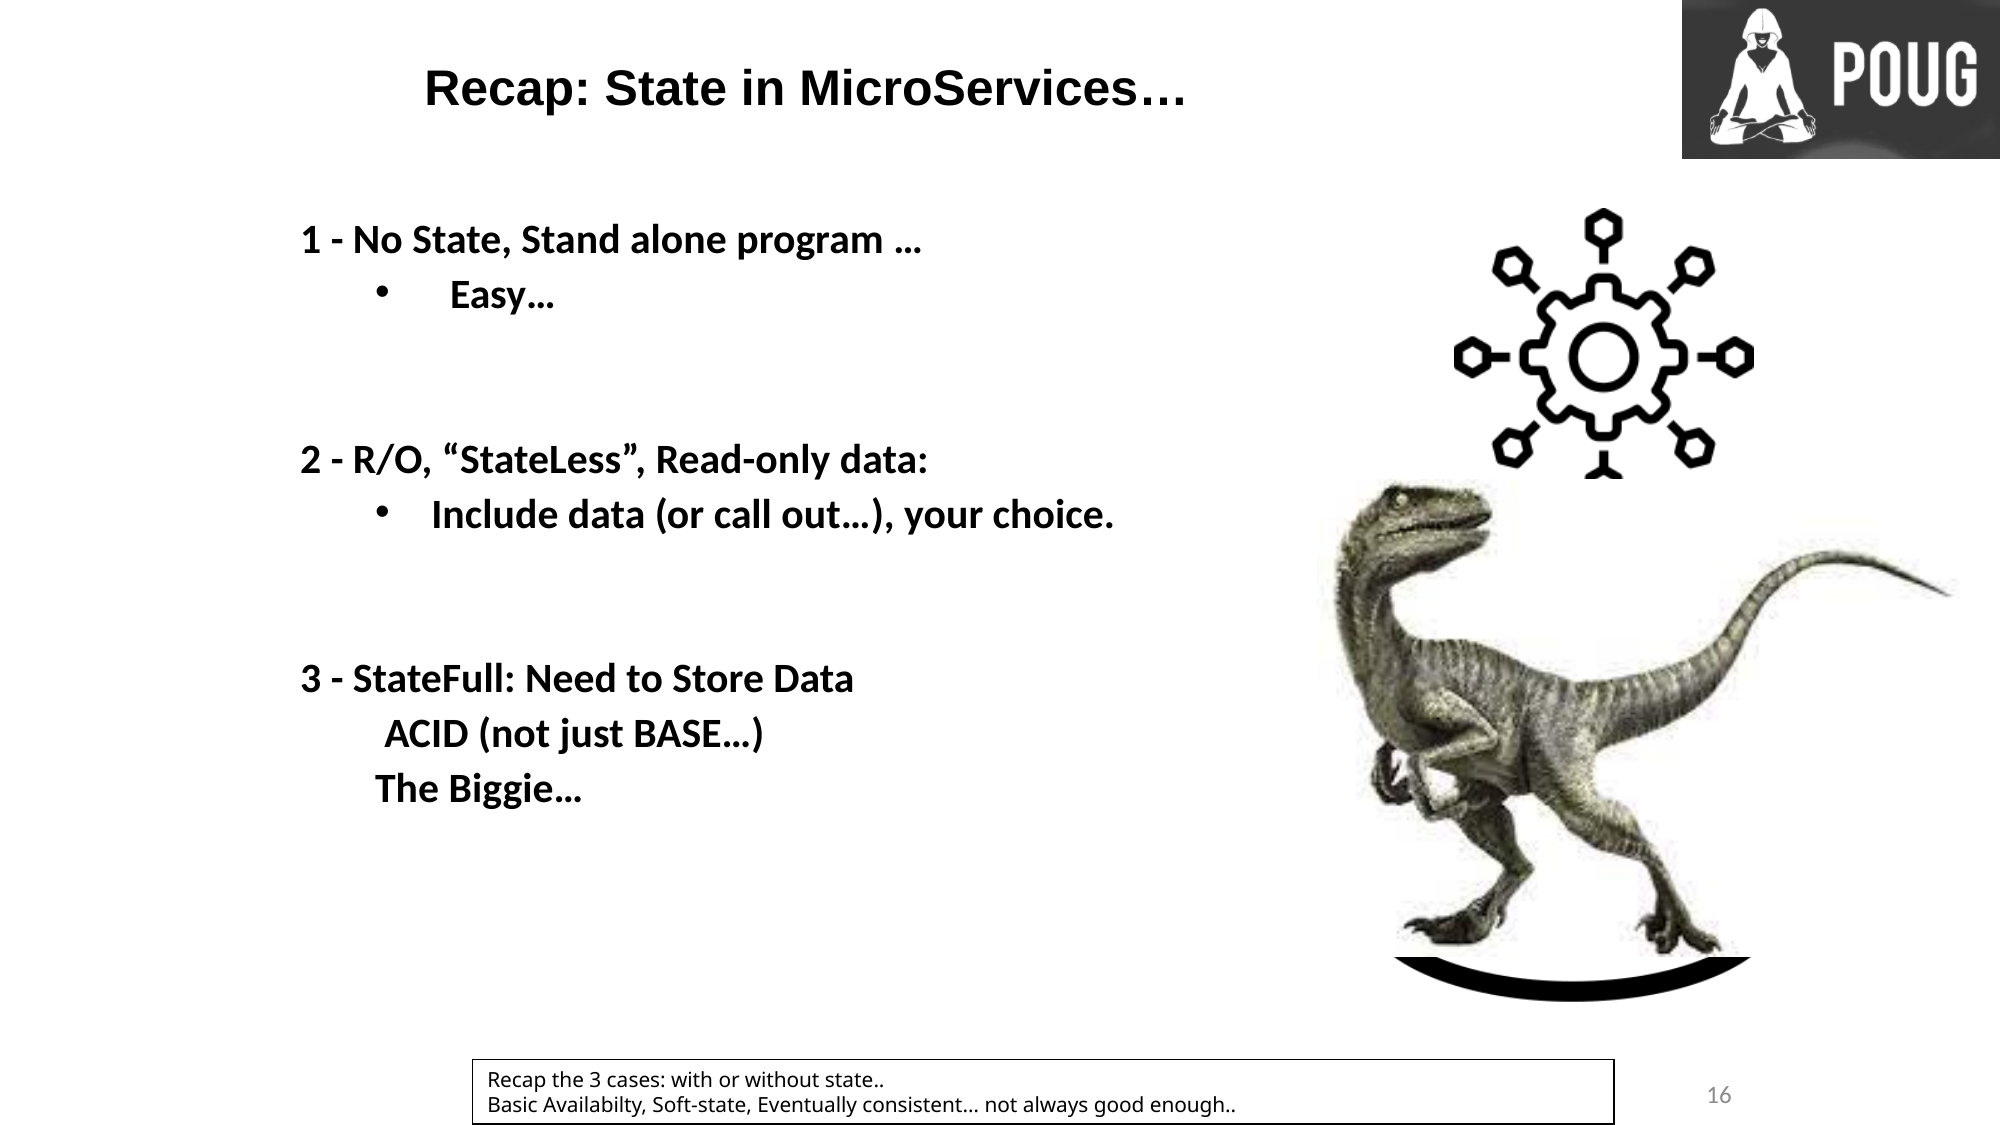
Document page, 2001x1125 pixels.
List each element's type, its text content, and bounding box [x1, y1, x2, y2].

text_box Recap the 3 cases: with or without state.. Basic Availabilty, Soft-state, Eventually consistent… not always good enough.. [472, 1059, 1614, 1124]
picture [1317, 208, 1983, 1012]
picture [1682, 0, 2000, 159]
title Recap: State in MicroServices… [409, 42, 1385, 136]
slide_number 16 [1658, 1063, 1747, 1124]
text_box 1 - No State, Stand alone program … Easy… 2 - R/O, “StateLess”, Read-only data: Include data (or call out…), your choice. 3 - StateFull: Need to Store Data ACID (not just BASE…) The Biggie… [285, 199, 1650, 988]
